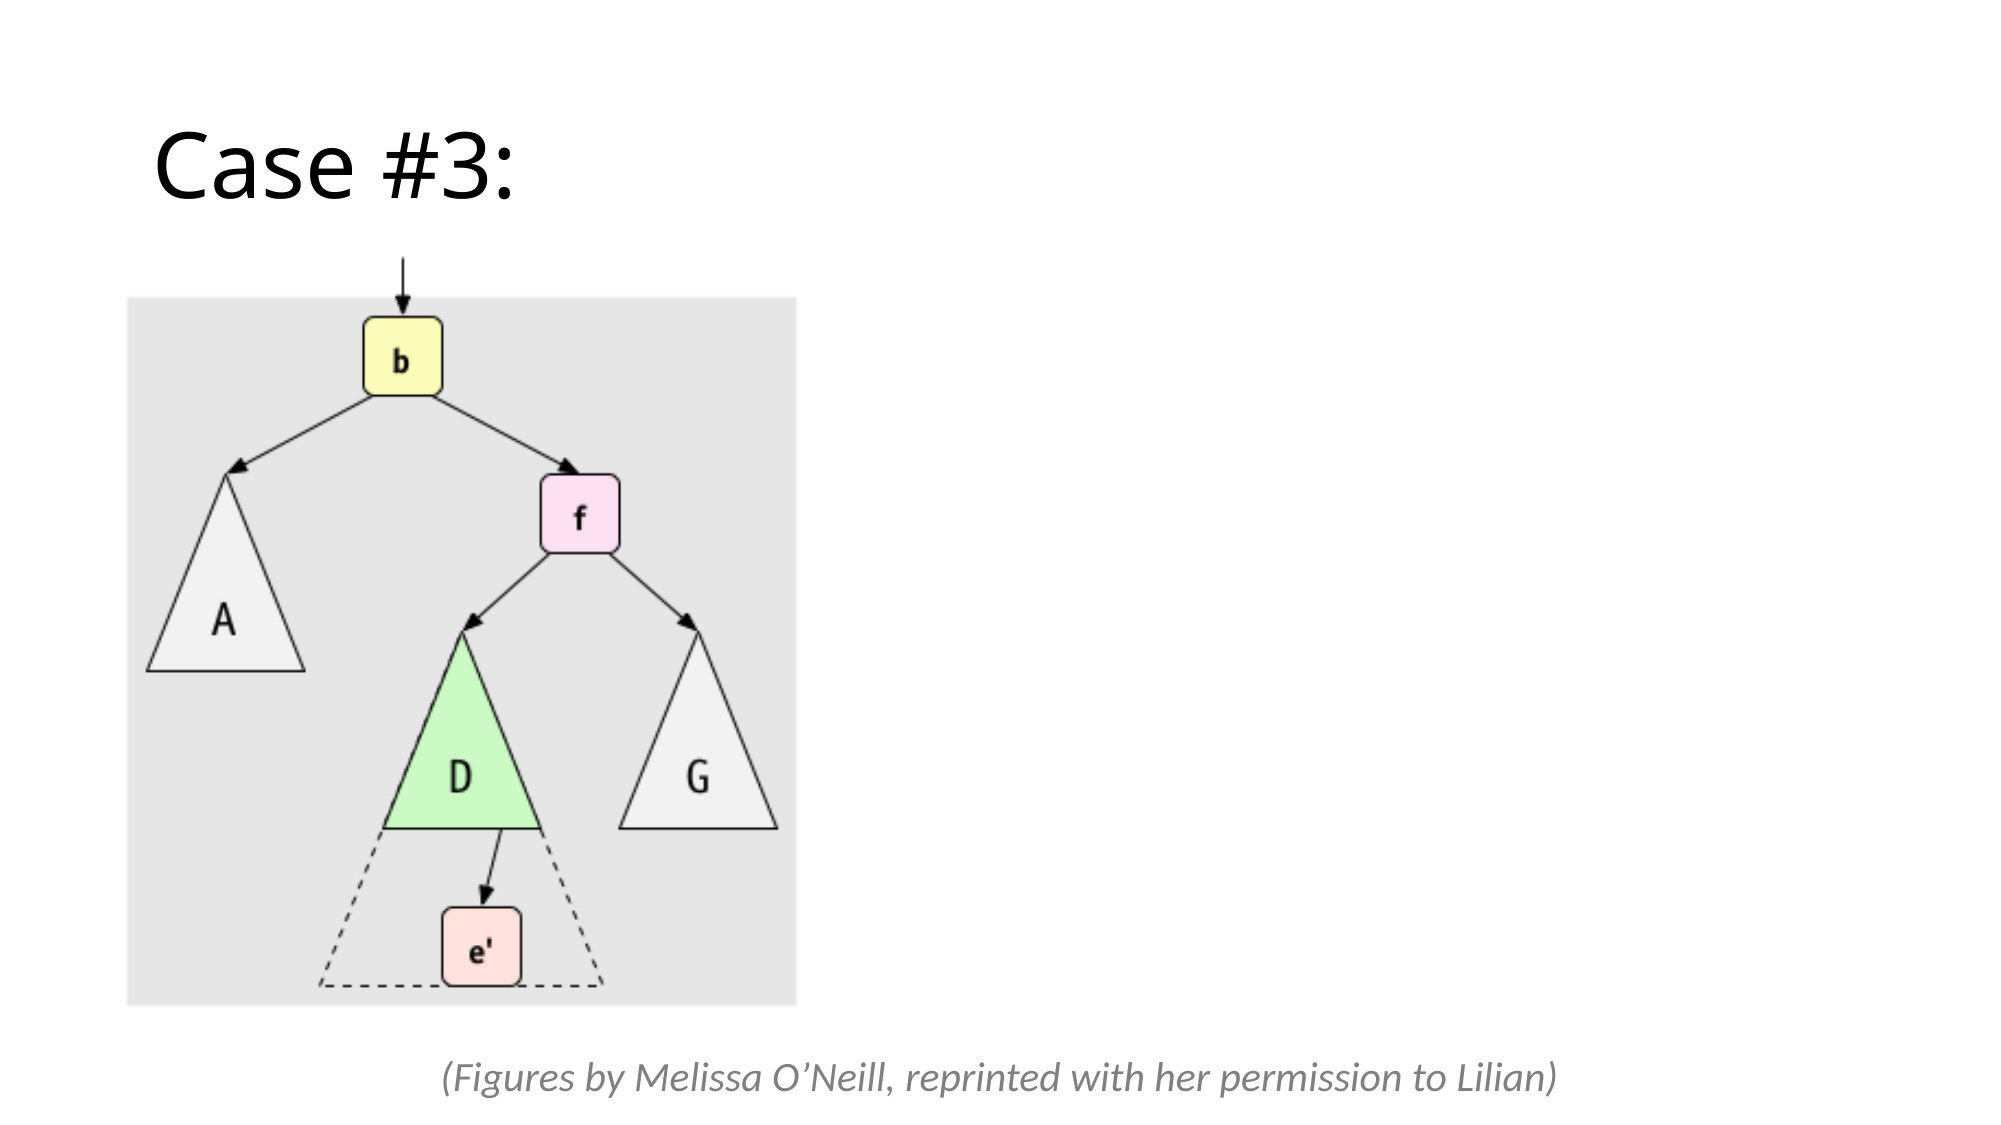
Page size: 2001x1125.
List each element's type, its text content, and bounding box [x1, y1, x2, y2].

text_box (Figures by Melissa O’Neill, reprinted with her permission to Lilian) [137, 993, 1863, 1109]
title Case #3: [137, 59, 1863, 278]
picture [118, 253, 805, 1014]
